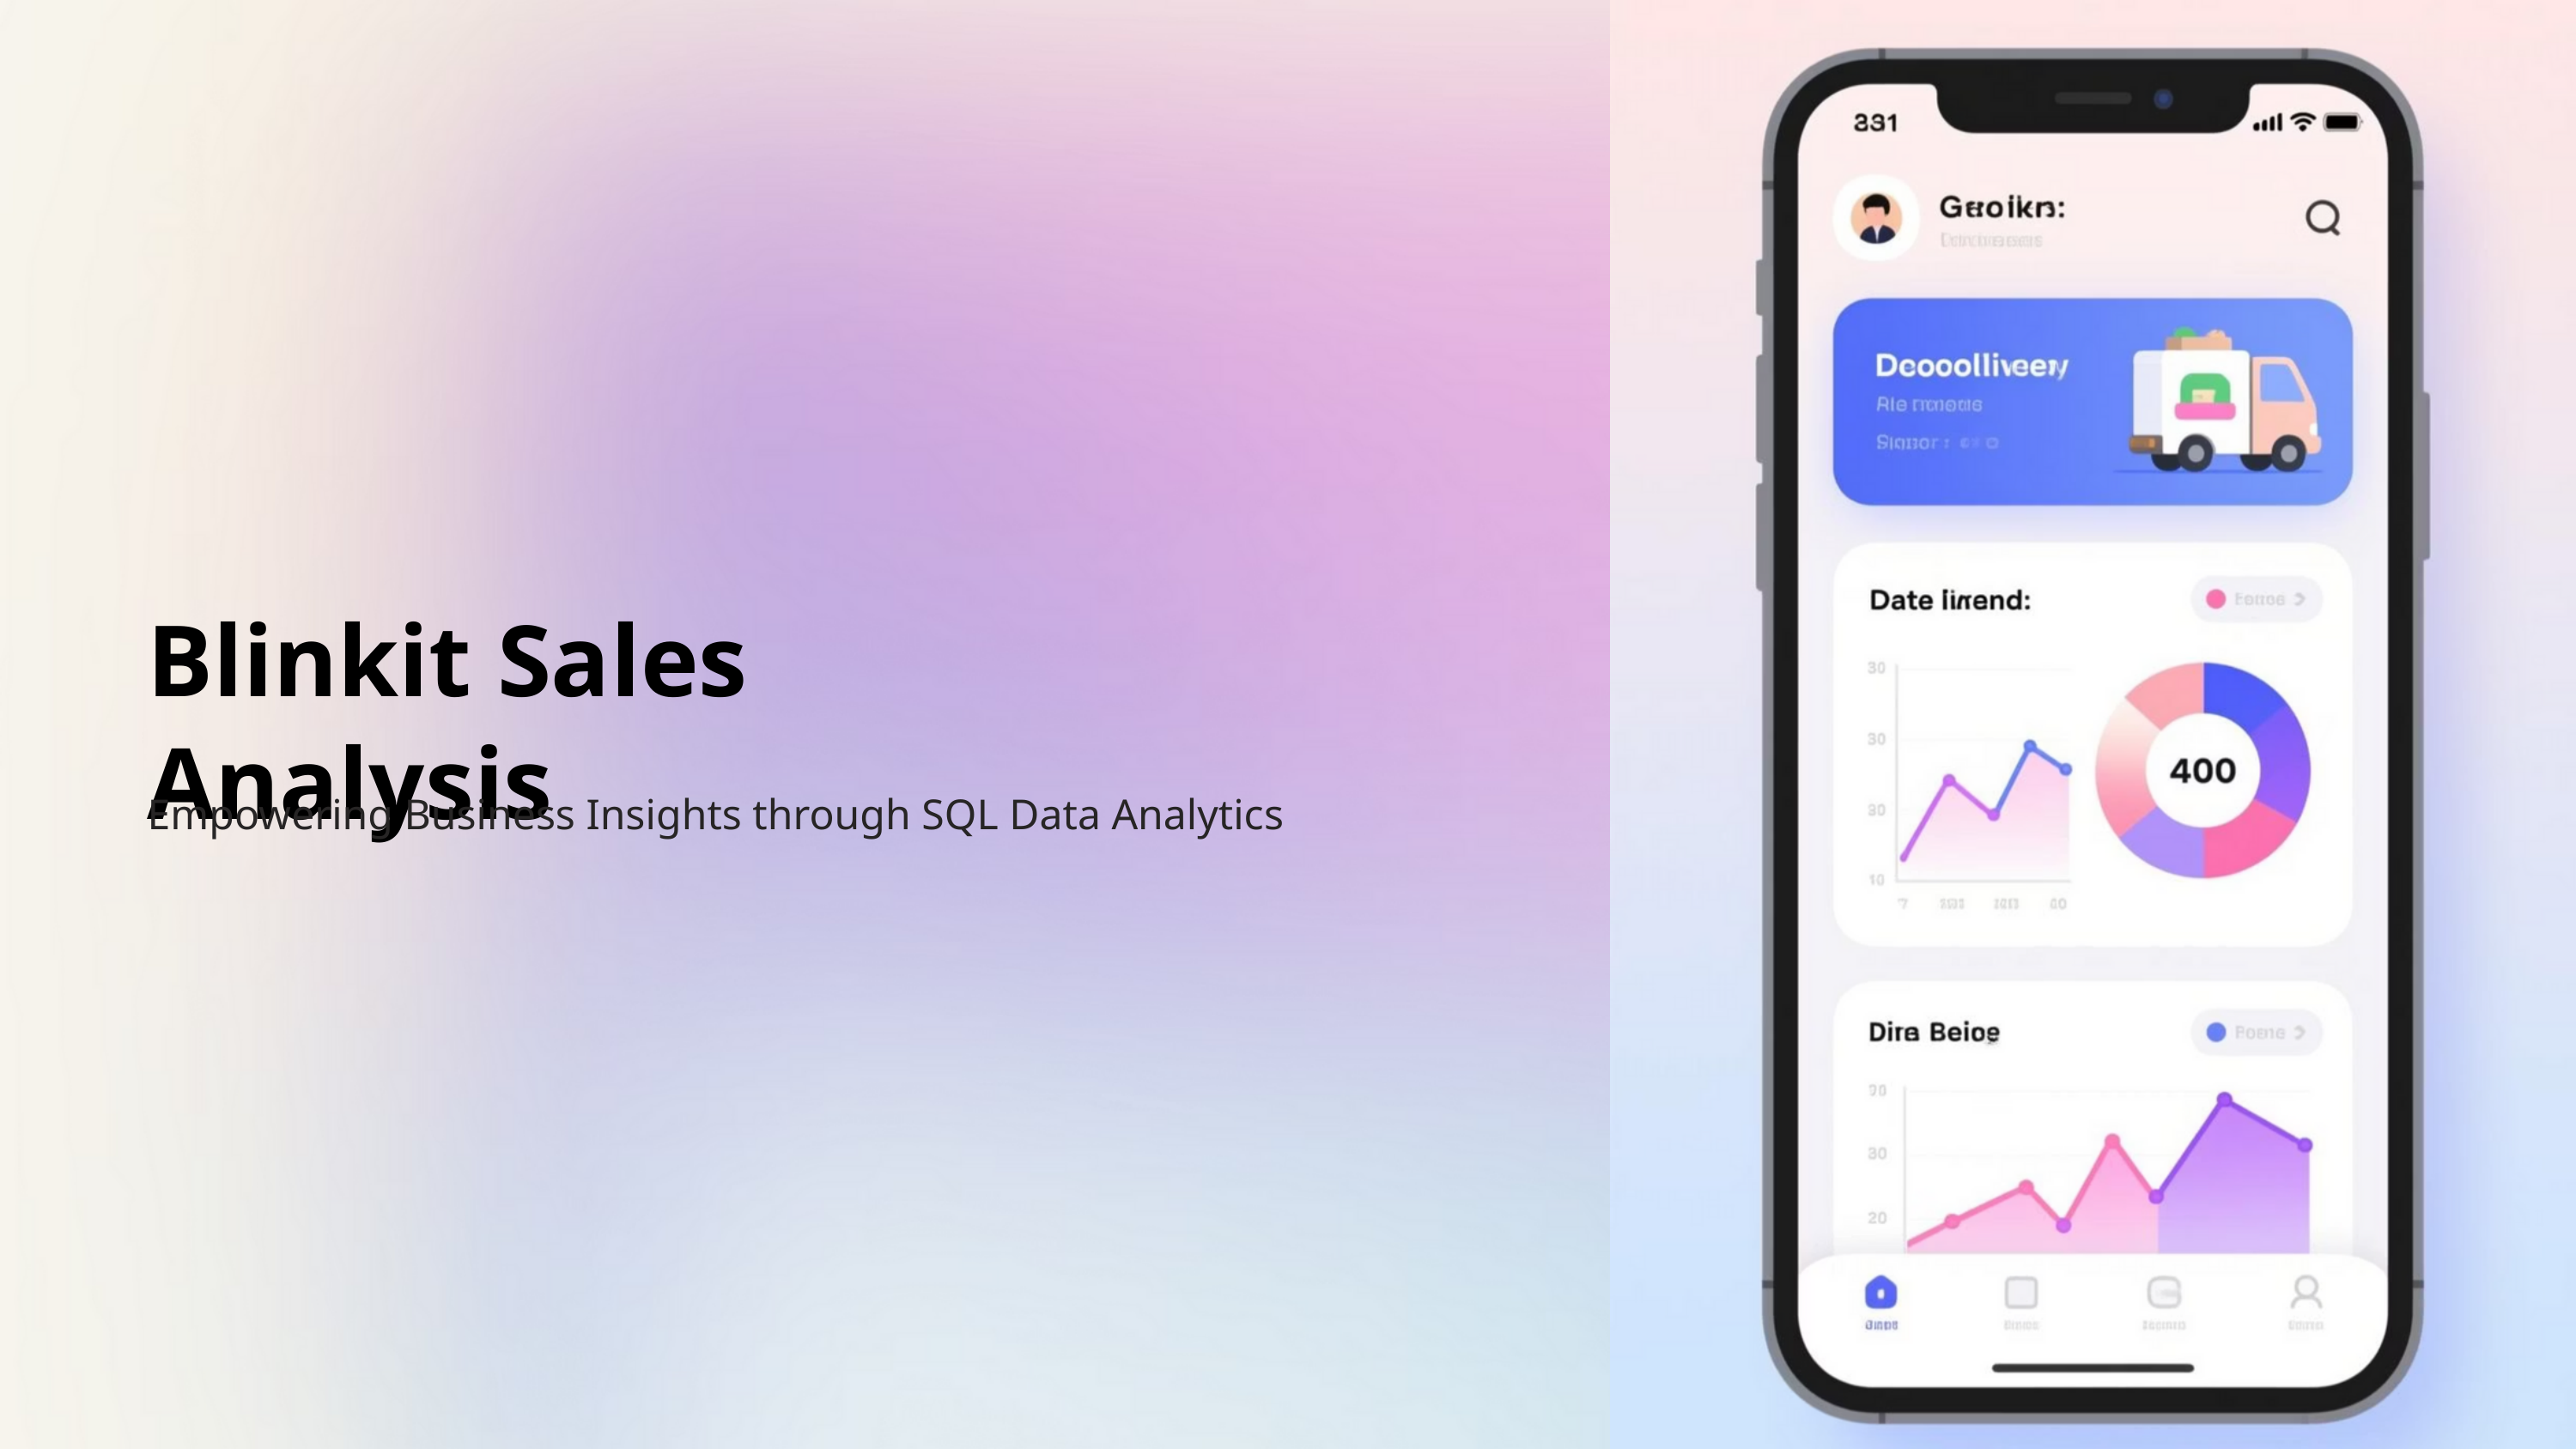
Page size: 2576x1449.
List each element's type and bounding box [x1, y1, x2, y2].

text_box [0, 0, 1607, 1449]
text_box [1609, 0, 2576, 1449]
